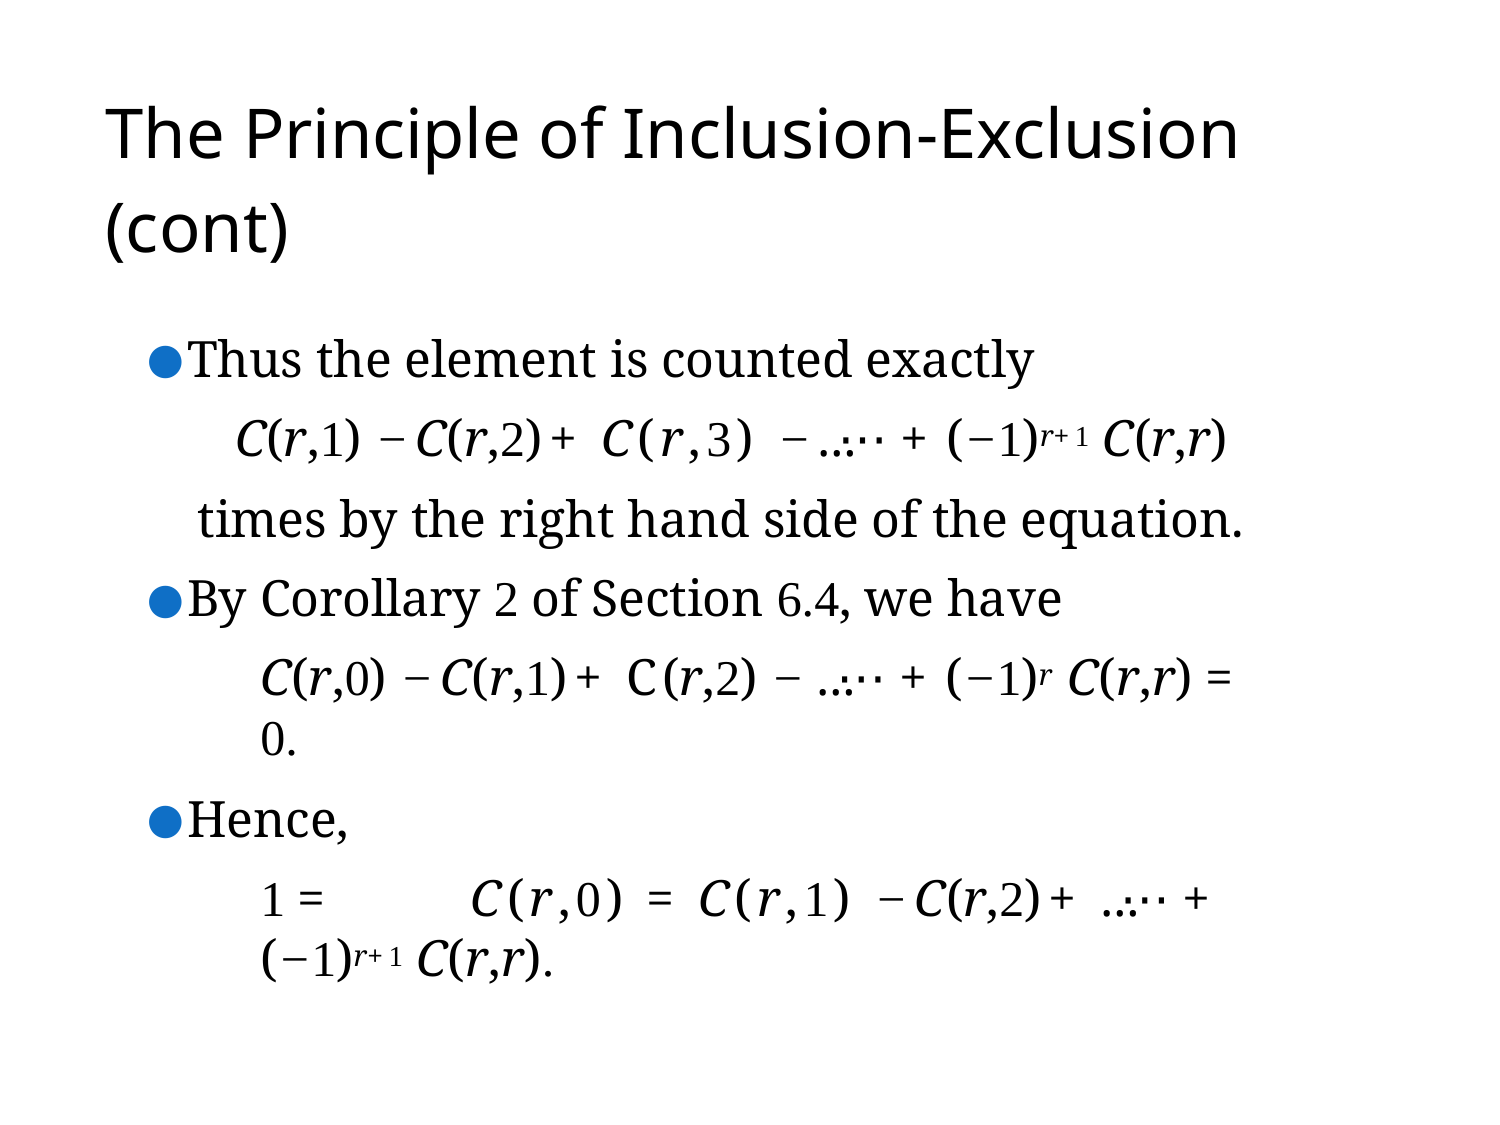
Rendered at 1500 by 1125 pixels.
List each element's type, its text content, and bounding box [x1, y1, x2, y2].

text_box Thus the element is counted exactly C(r,1) − C(r,2) + C(r,3) − …⋯ + (−1)r+1 C(r,r) times by the right hand side of the equation. By Corollary 2 of Section 6.4, we have C(r,0) − C(r,1) + C(r,2) − …⋯ + (−1)r C(r,r) = 0. Hence, 1 = C(r,0) = C(r,1) − C(r,2) + …⋯ + (−1)r+1 C(r,r). [142, 305, 1277, 987]
title The Principle of Inclusion-Exclusion (cont) [103, 71, 1397, 267]
